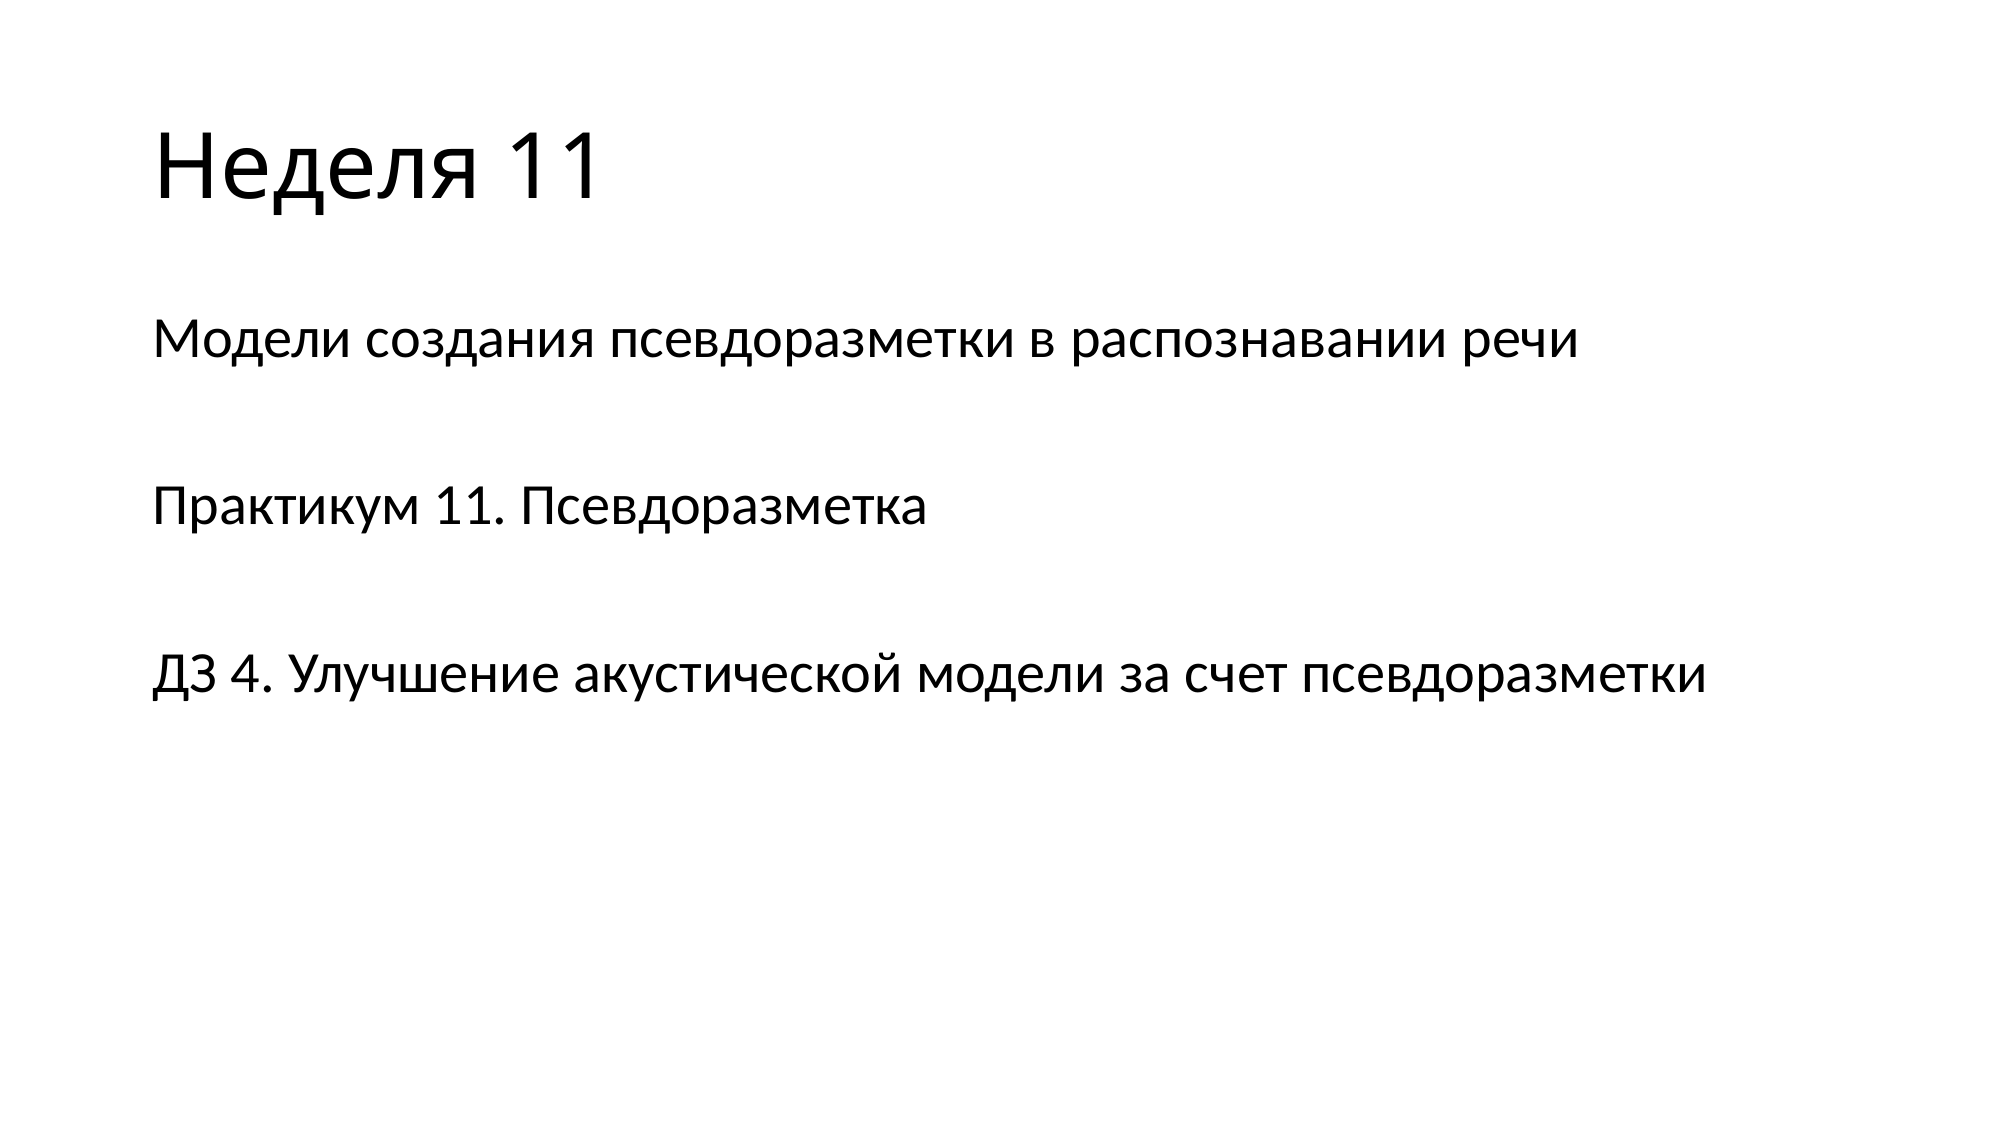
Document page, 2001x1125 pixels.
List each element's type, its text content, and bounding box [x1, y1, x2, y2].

title Неделя 11 [137, 59, 1863, 278]
list Модели создания псевдоразметки в распознавании речи Практикум 11. Псевдоразметка ДЗ 4. Улучшение акустической модели за счет псевдоразметки [137, 299, 1863, 1014]
